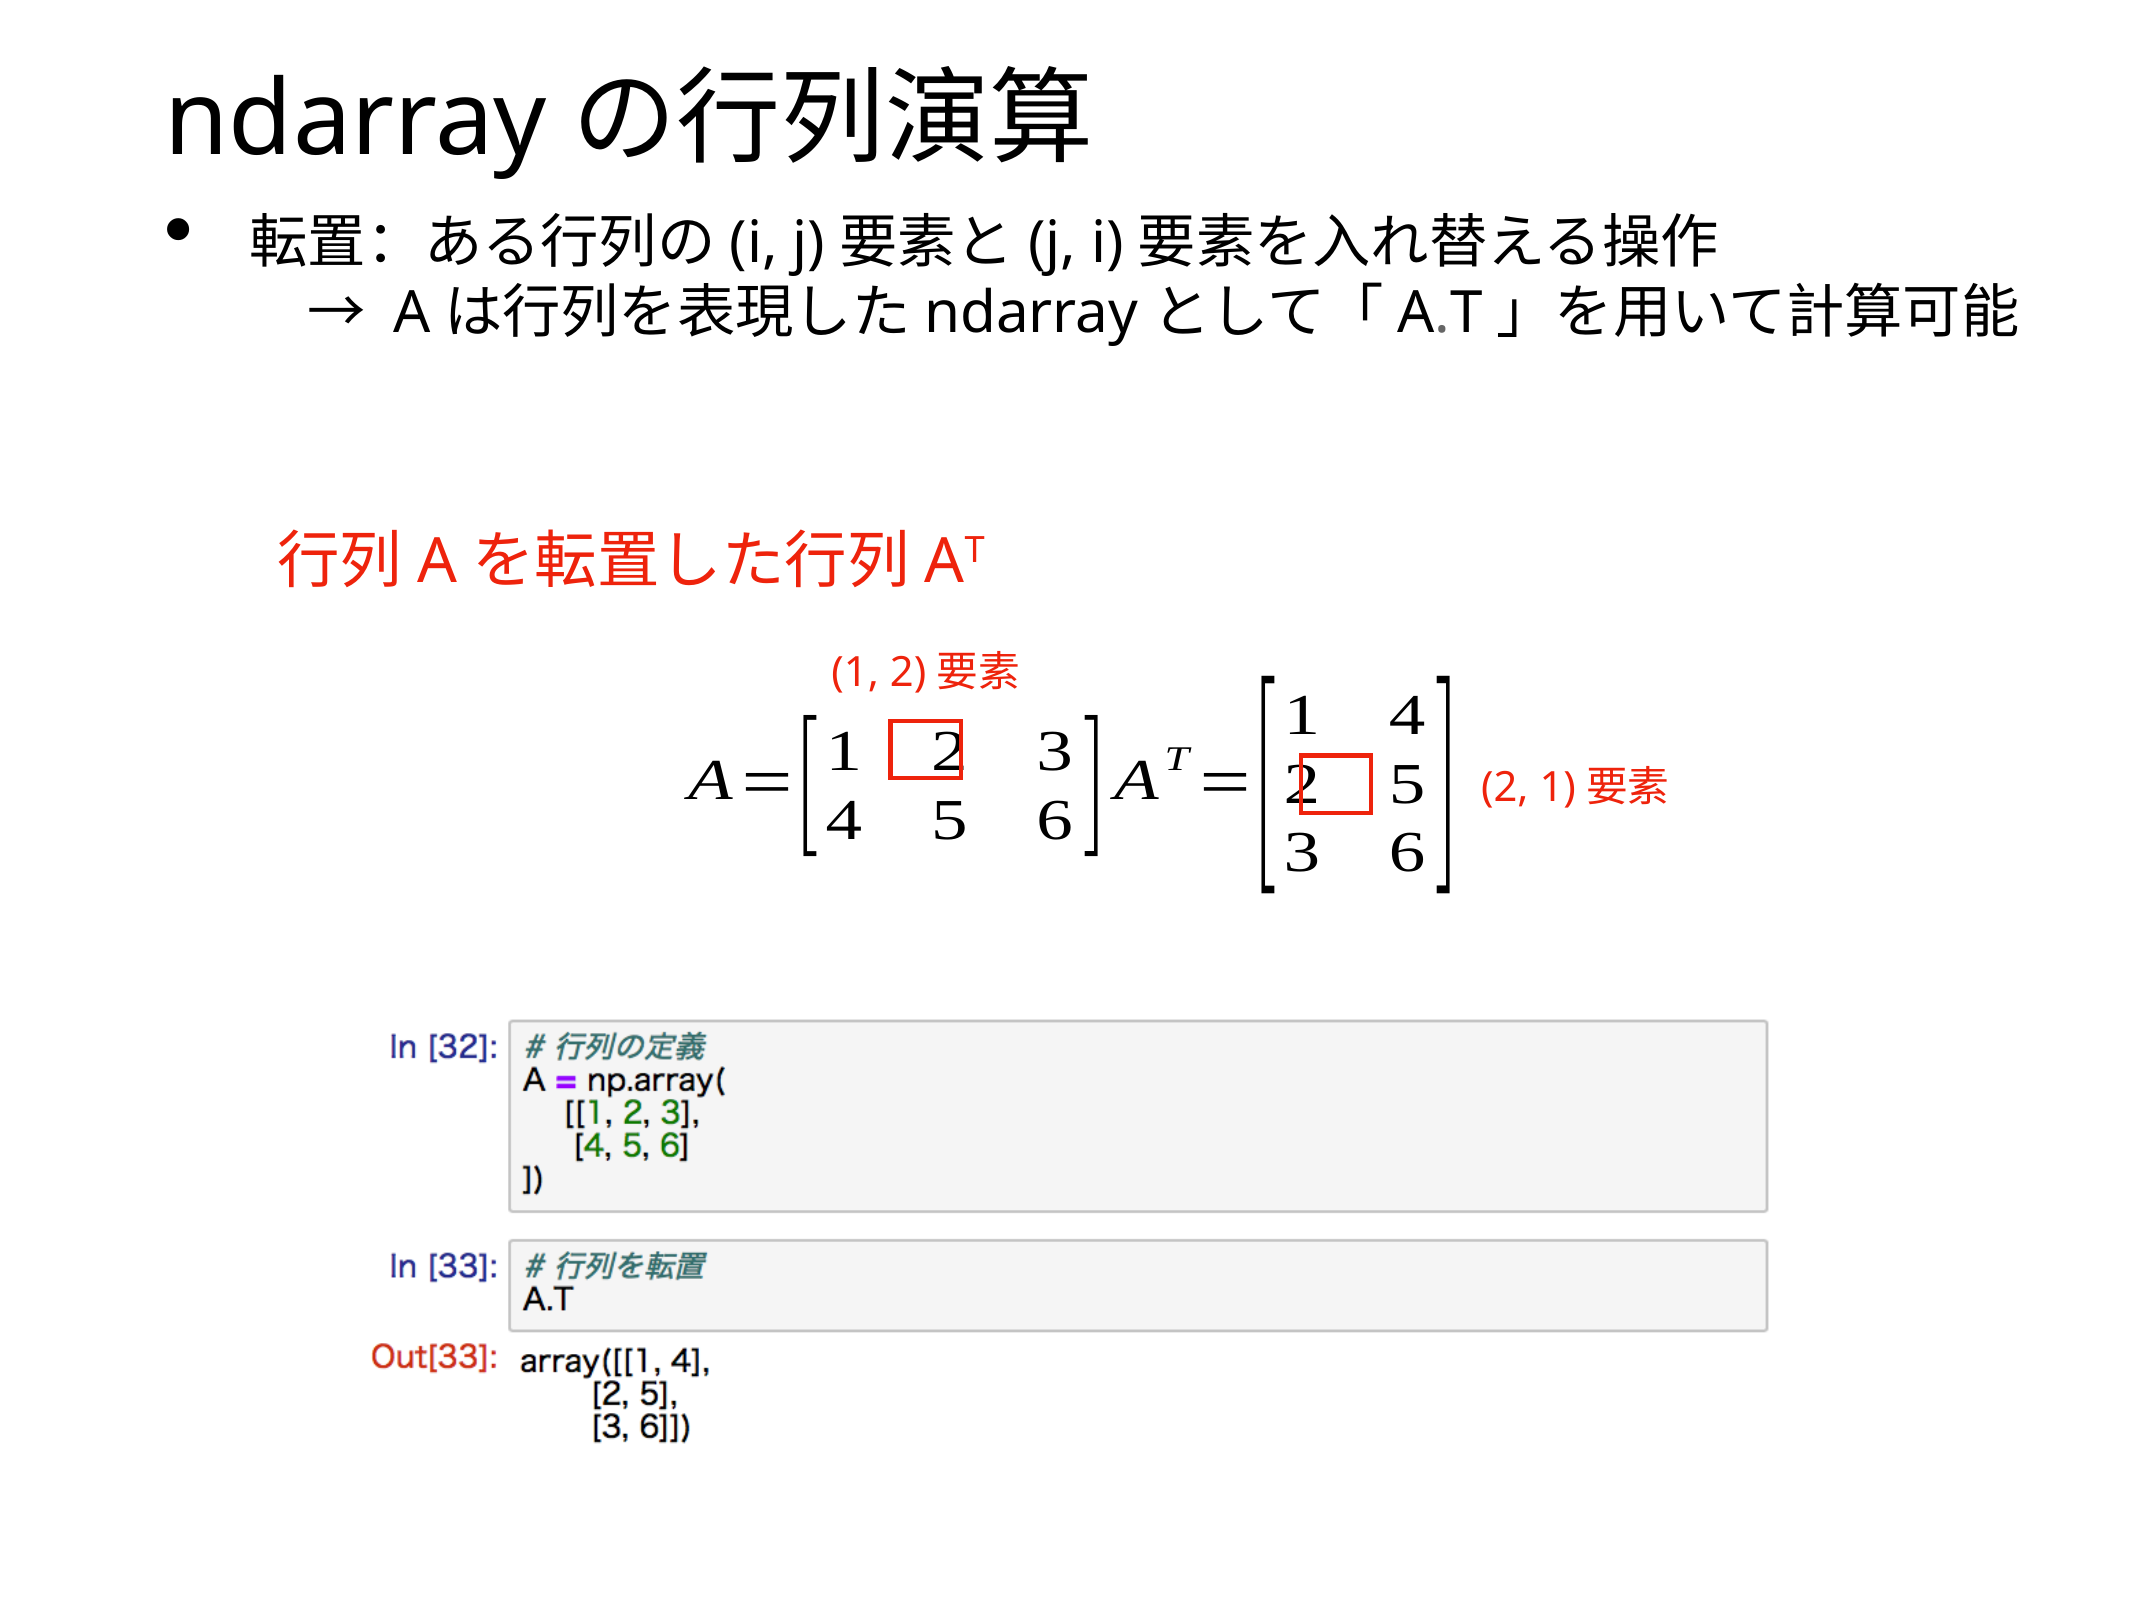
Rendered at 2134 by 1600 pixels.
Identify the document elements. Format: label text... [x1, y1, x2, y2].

text_box (2, 1)要素 [1472, 750, 1679, 818]
list 転置：ある行列の(i, j)要素と(j, i)要素を入れ替える操作 → Aは行列を表現したndarrayとして「A.T」を用いて計算可能 [155, 195, 2049, 442]
picture [337, 1003, 1796, 1460]
text_box 行列Aを転置した行列AT [268, 511, 994, 603]
text_box [679, 672, 1455, 897]
text_box [1300, 755, 1372, 814]
text_box [890, 720, 962, 779]
title ndarrayの行列演算 [155, 41, 1978, 193]
text_box (1, 2)要素 [823, 636, 1029, 704]
